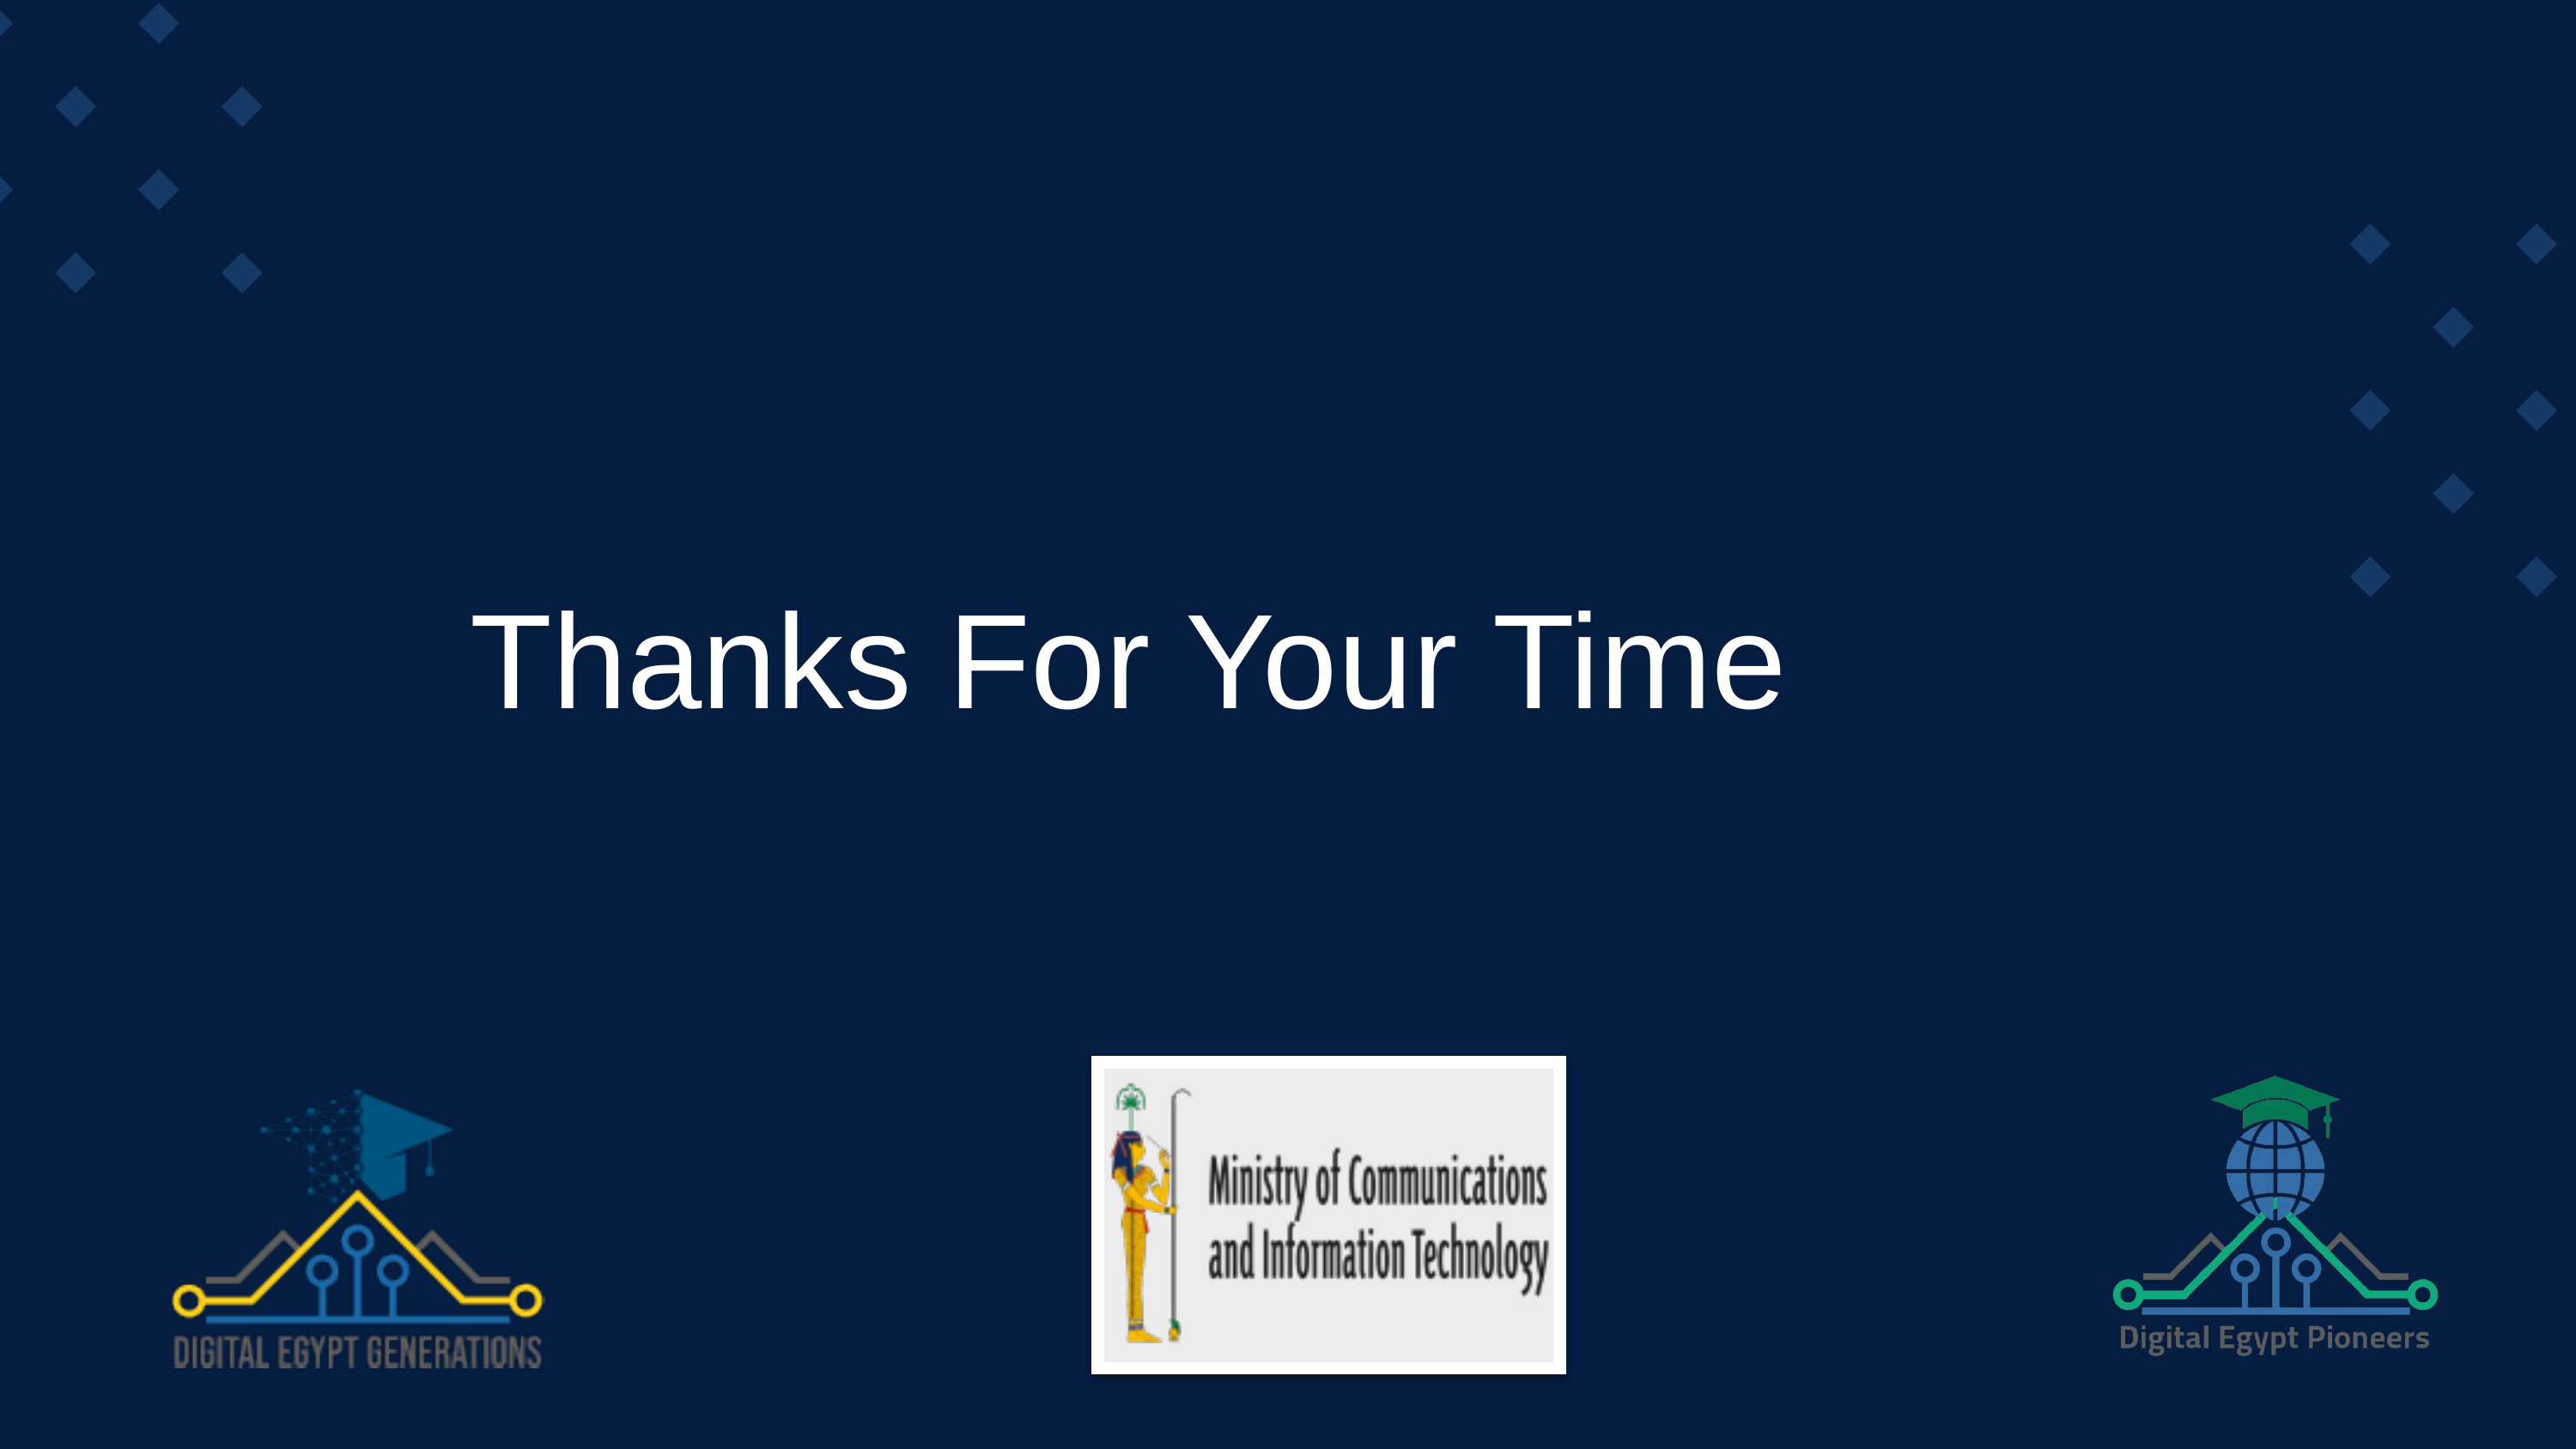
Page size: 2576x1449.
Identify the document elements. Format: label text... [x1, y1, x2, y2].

text_box [0, 0, 263, 294]
text_box [2349, 223, 2576, 597]
picture [171, 1087, 546, 1368]
picture [1103, 1068, 1554, 1362]
text_box Thanks For Your Time [470, 509, 2106, 737]
picture [2111, 1068, 2438, 1368]
